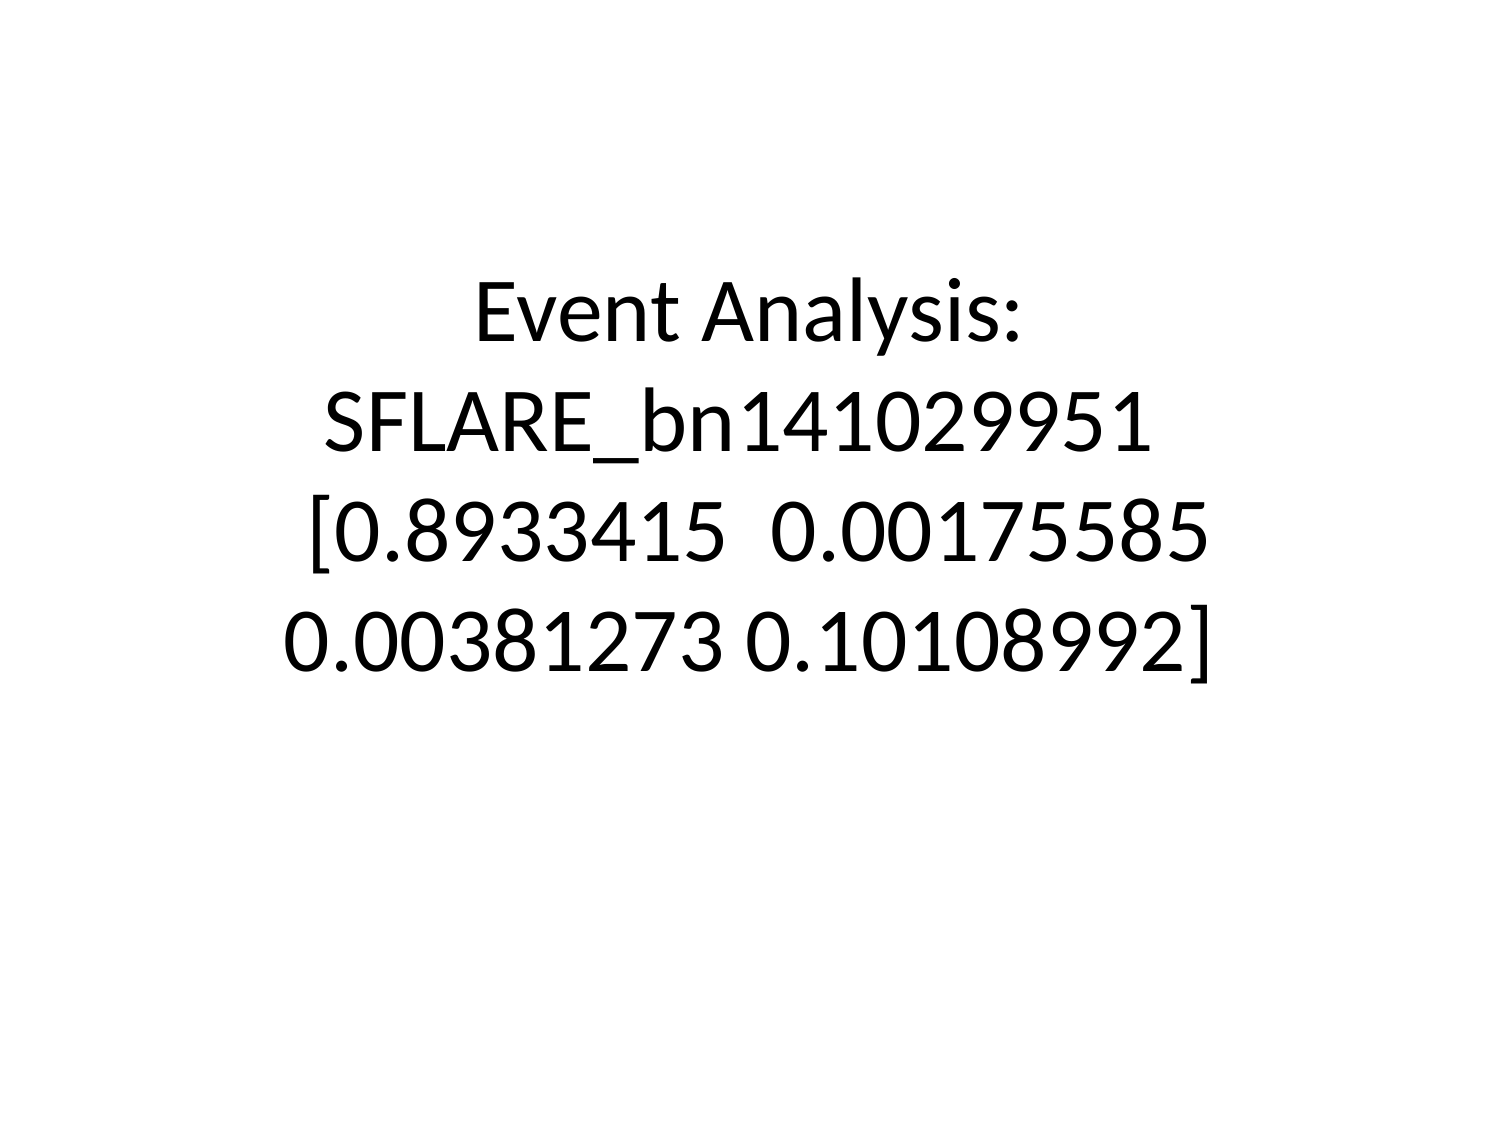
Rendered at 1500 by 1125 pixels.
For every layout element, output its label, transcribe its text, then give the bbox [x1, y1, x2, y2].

title Event Analysis: SFLARE_bn141029951 [0.8933415 0.00175585 0.00381273 0.10108992] [112, 349, 1388, 591]
